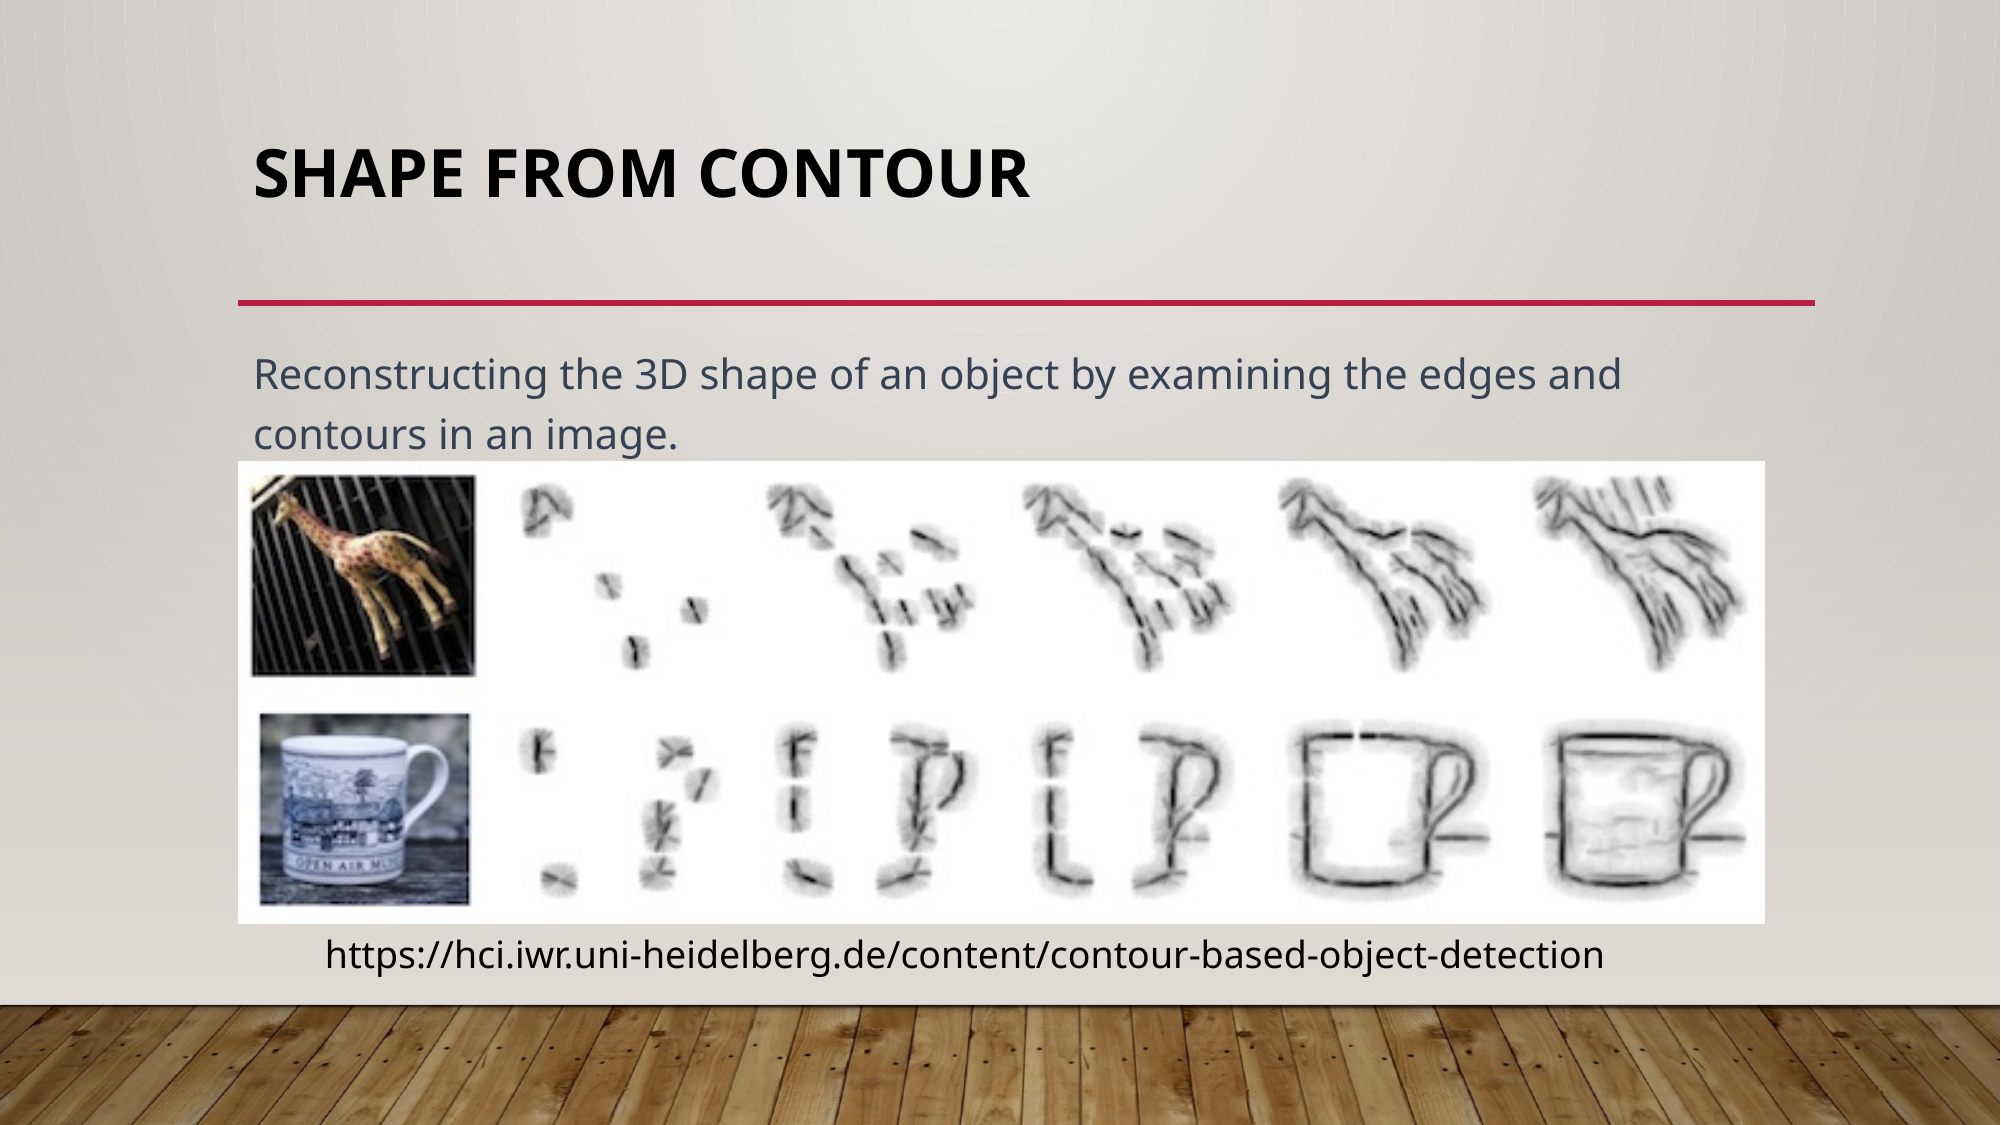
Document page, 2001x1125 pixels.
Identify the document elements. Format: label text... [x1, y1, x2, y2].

text_box https://hci.iwr.uni-heidelberg.de/content/contour-based-object-detection [310, 924, 1693, 983]
list Reconstructing the 3D shape of an object by examining the edges and contours in an image. [238, 330, 1814, 897]
picture [0, 1005, 2000, 1125]
title Shape from Contour [238, 131, 1814, 305]
picture [237, 461, 1765, 924]
